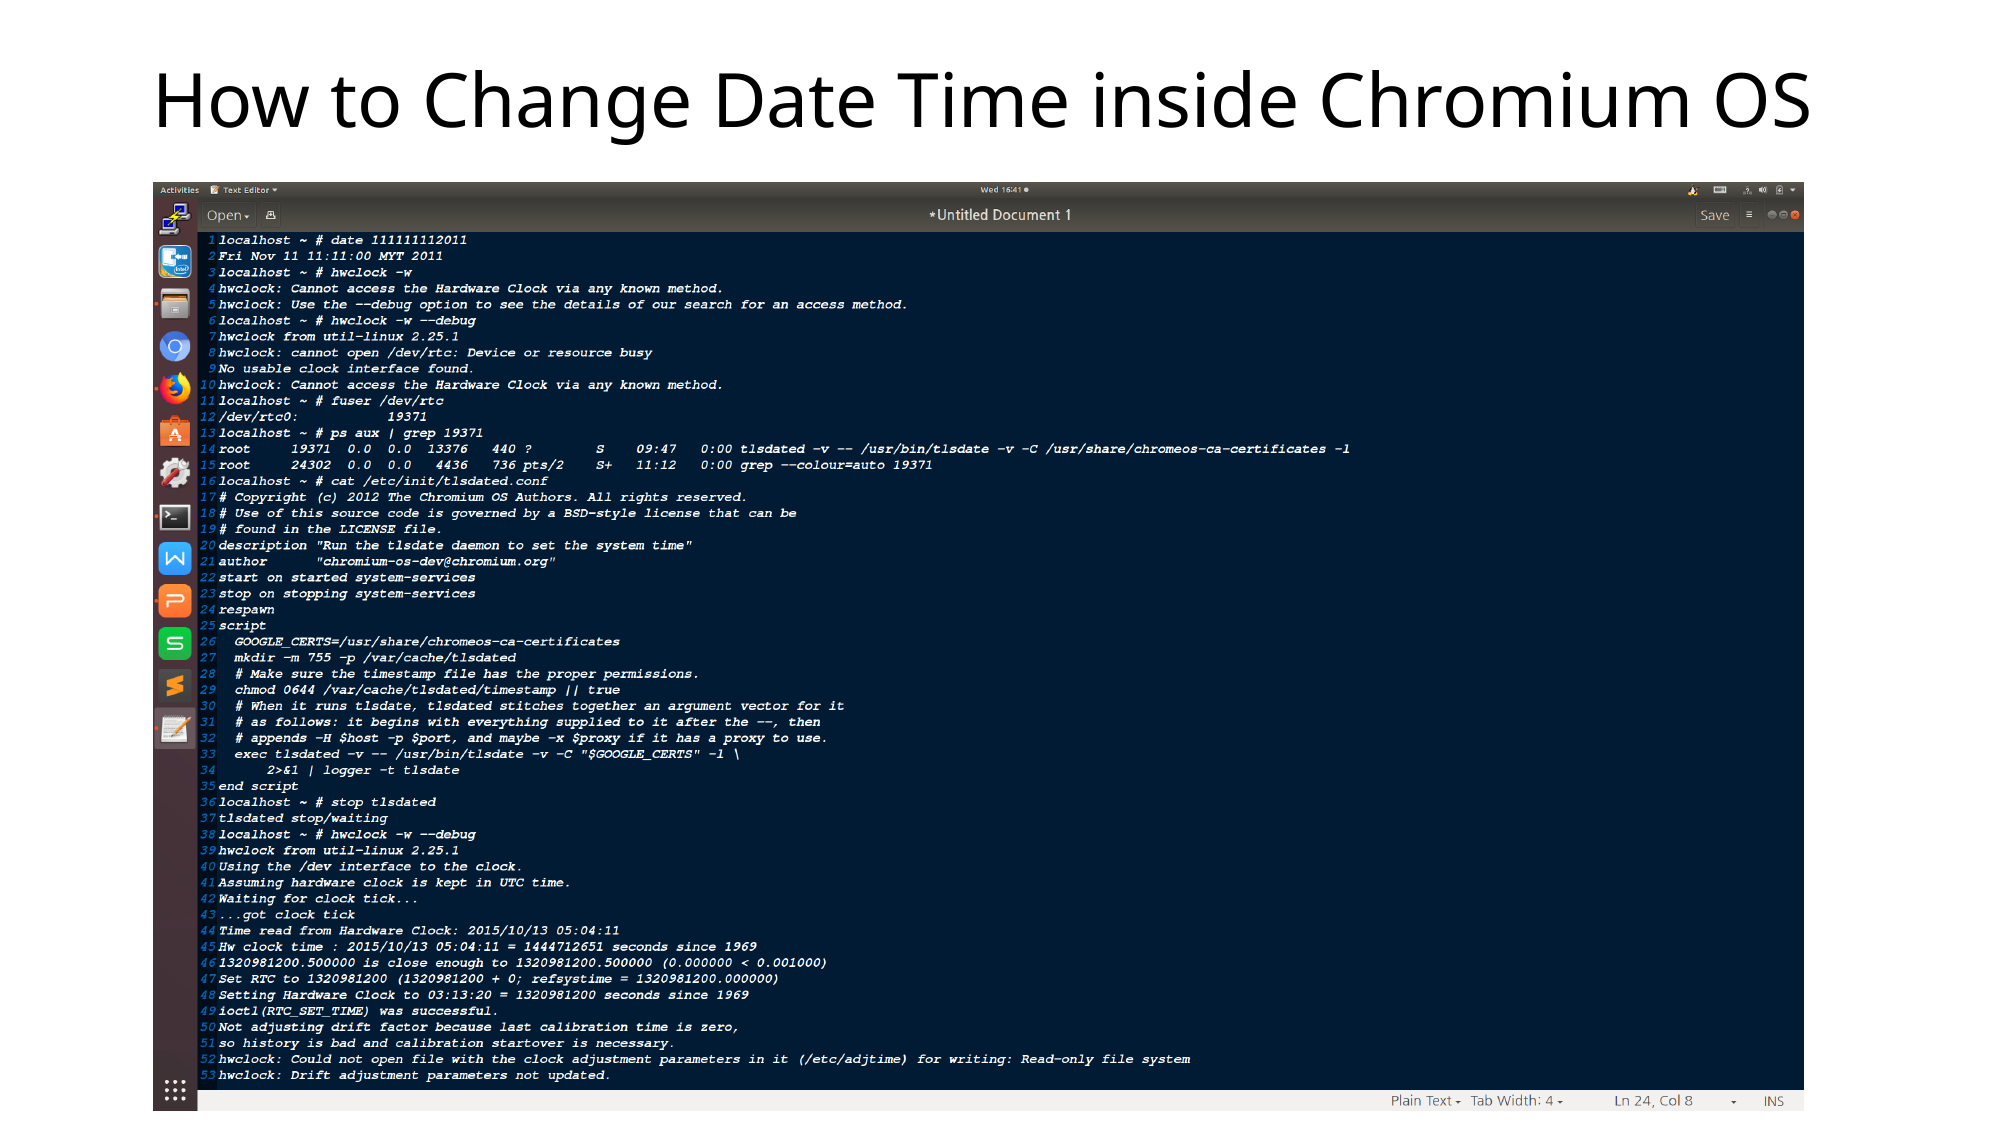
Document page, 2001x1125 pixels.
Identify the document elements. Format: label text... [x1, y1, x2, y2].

picture [153, 182, 1804, 1111]
title How to Change Date Time inside Chromium OS [137, 43, 1863, 163]
